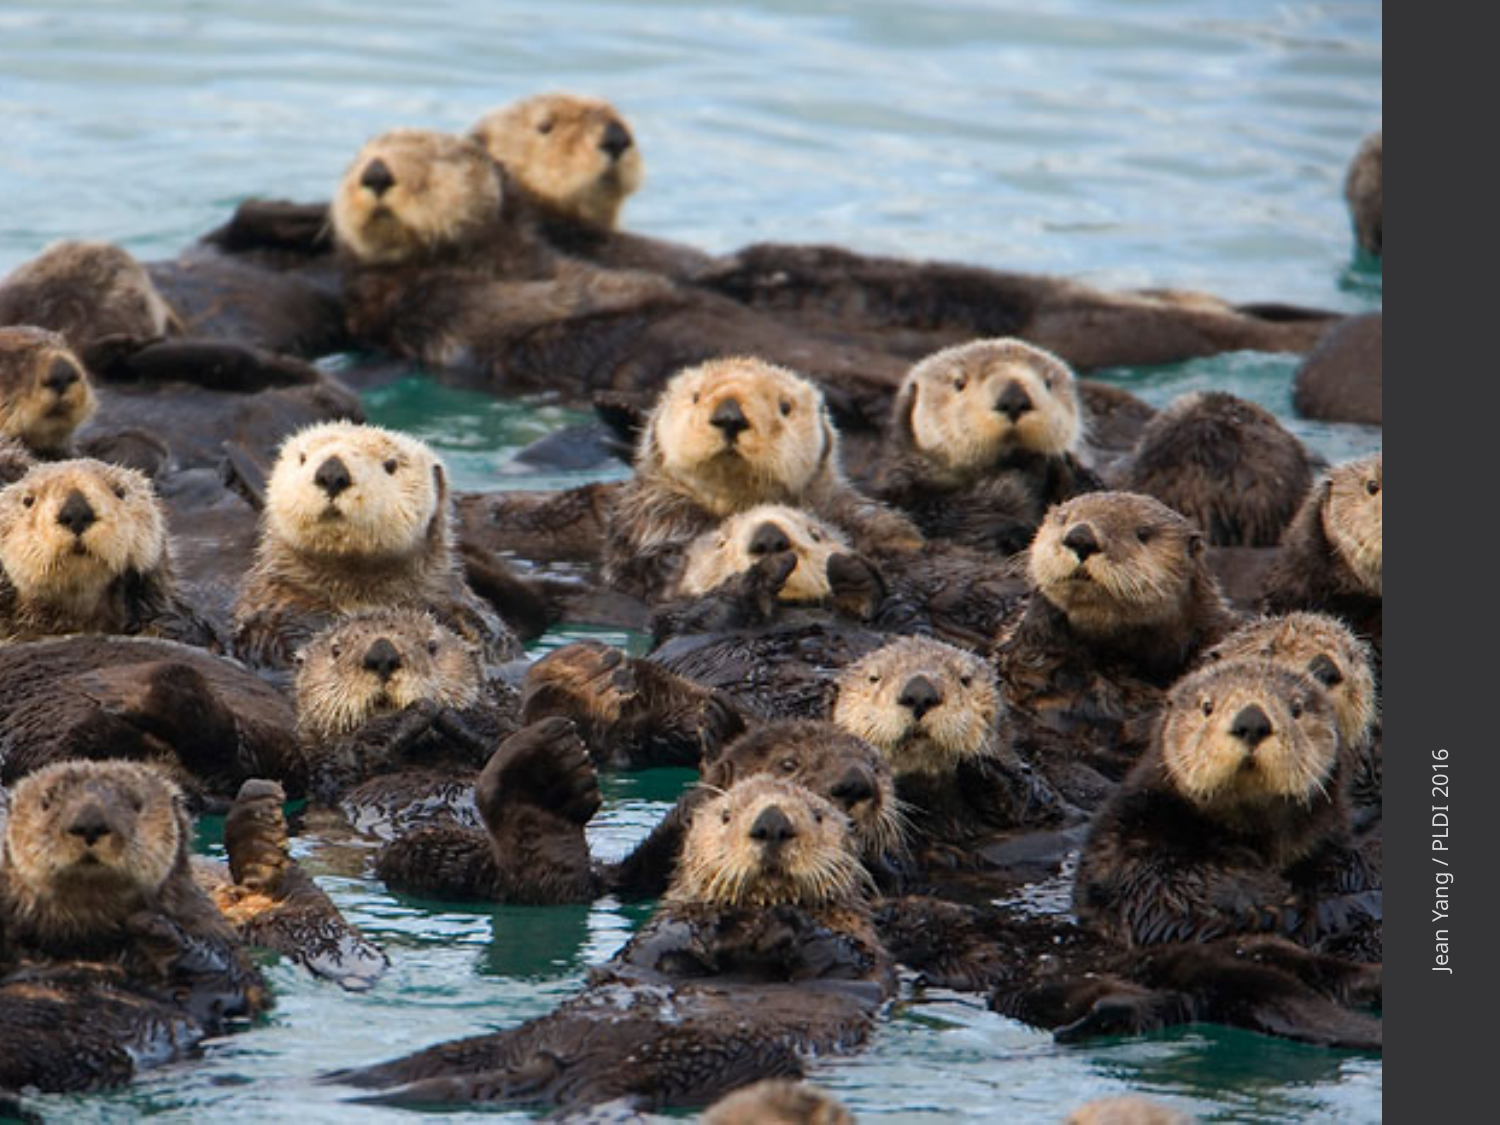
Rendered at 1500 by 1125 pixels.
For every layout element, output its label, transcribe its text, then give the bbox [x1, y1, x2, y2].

footer Jean Yang / PLDI 2016 [1418, 400, 1464, 988]
picture [0, 0, 1382, 1125]
